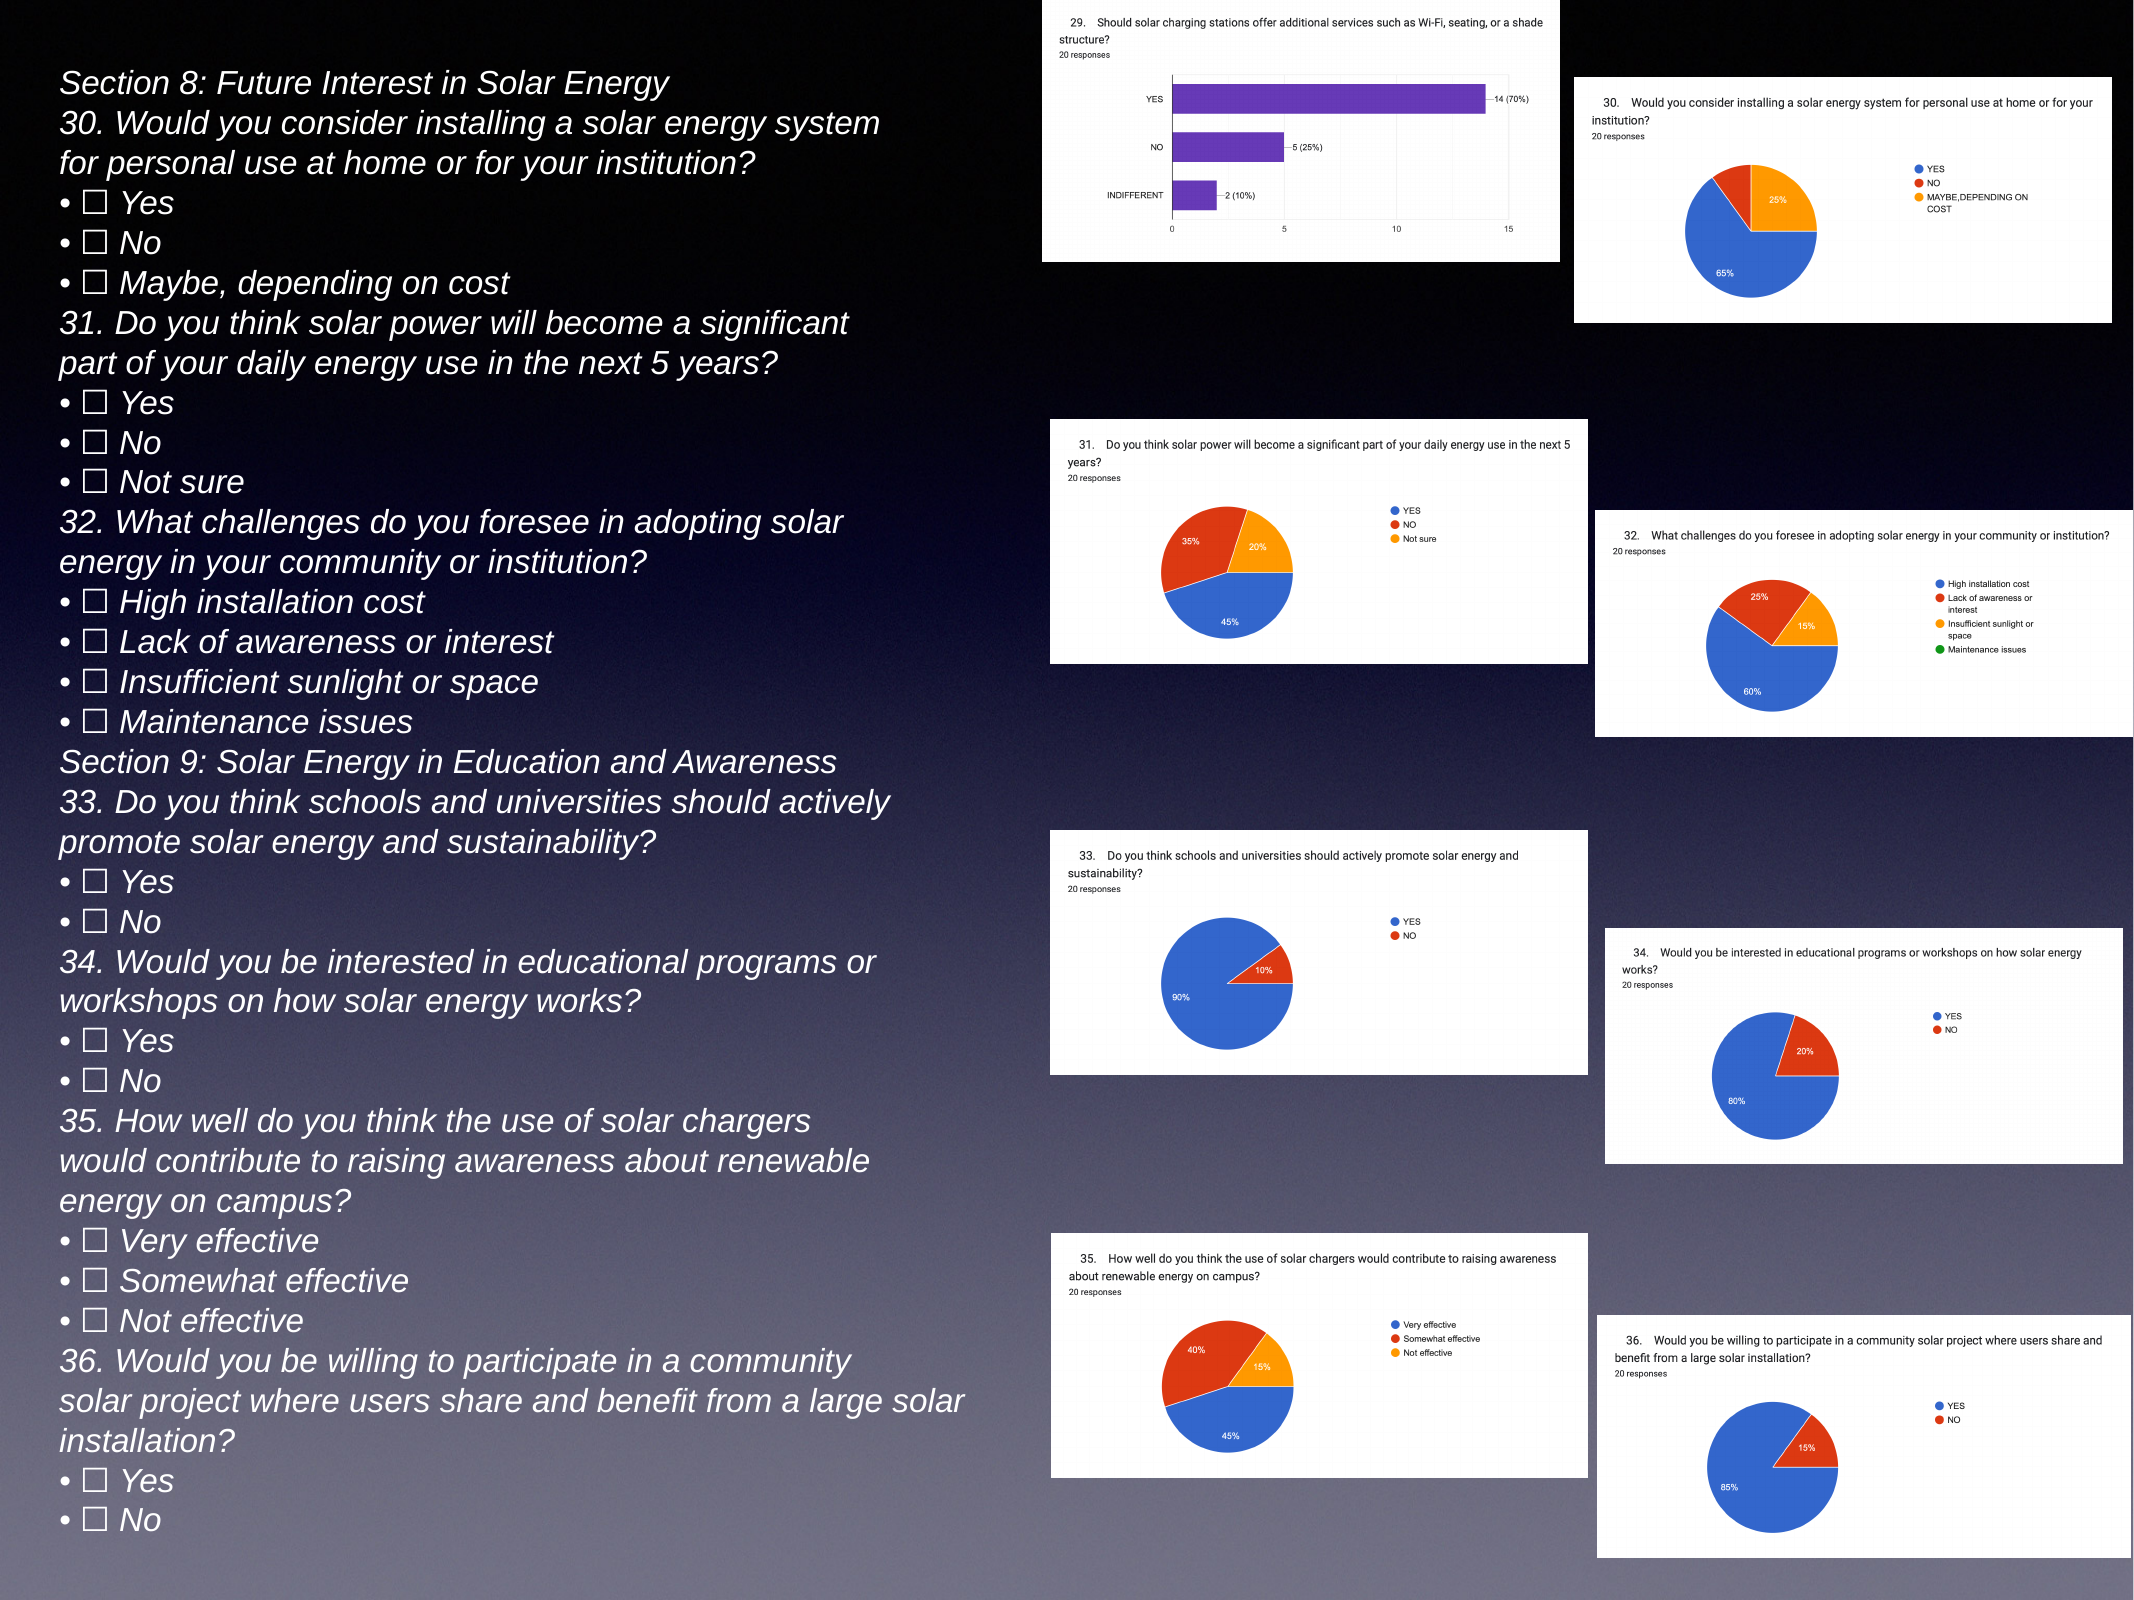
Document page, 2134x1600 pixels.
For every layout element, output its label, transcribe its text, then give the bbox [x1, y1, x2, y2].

picture [0, 0, 2134, 1600]
text_box Section 8: Future Interest in Solar Energy 30. Would you consider installing a solar energy system for personal use at home or for your institution? • ☐ Yes • ☐ No • ☐ Maybe, depending on cost 31. Do you think solar power will become a significant part of your daily energy use in the next 5 years? • ☐ Yes • ☐ No • ☐ Not sure 32. What challenges do you foresee in adopting solar energy in your community or institution? • ☐ High installation cost • ☐ Lack of awareness or interest • ☐ Insufficient sunlight or space • ☐ Maintenance issues Section 9: Solar Energy in Education and Awareness 33. Do you think schools and universities should actively promote solar energy and sustainability? • ☐ Yes • ☐ No 34. Would you be interested in educational programs or workshops on how solar energy works? • ☐ Yes • ☐ No 35. How well do you think the use of solar chargers would contribute to raising awareness about renewable energy on campus? • ☐ Very effective • ☐ Somewhat effective • ☐ Not effective 36. Would you be willing to participate in a community solar project where users share and benefit from a large solar installation? • ☐ Yes • ☐ No [50, 53, 975, 1547]
